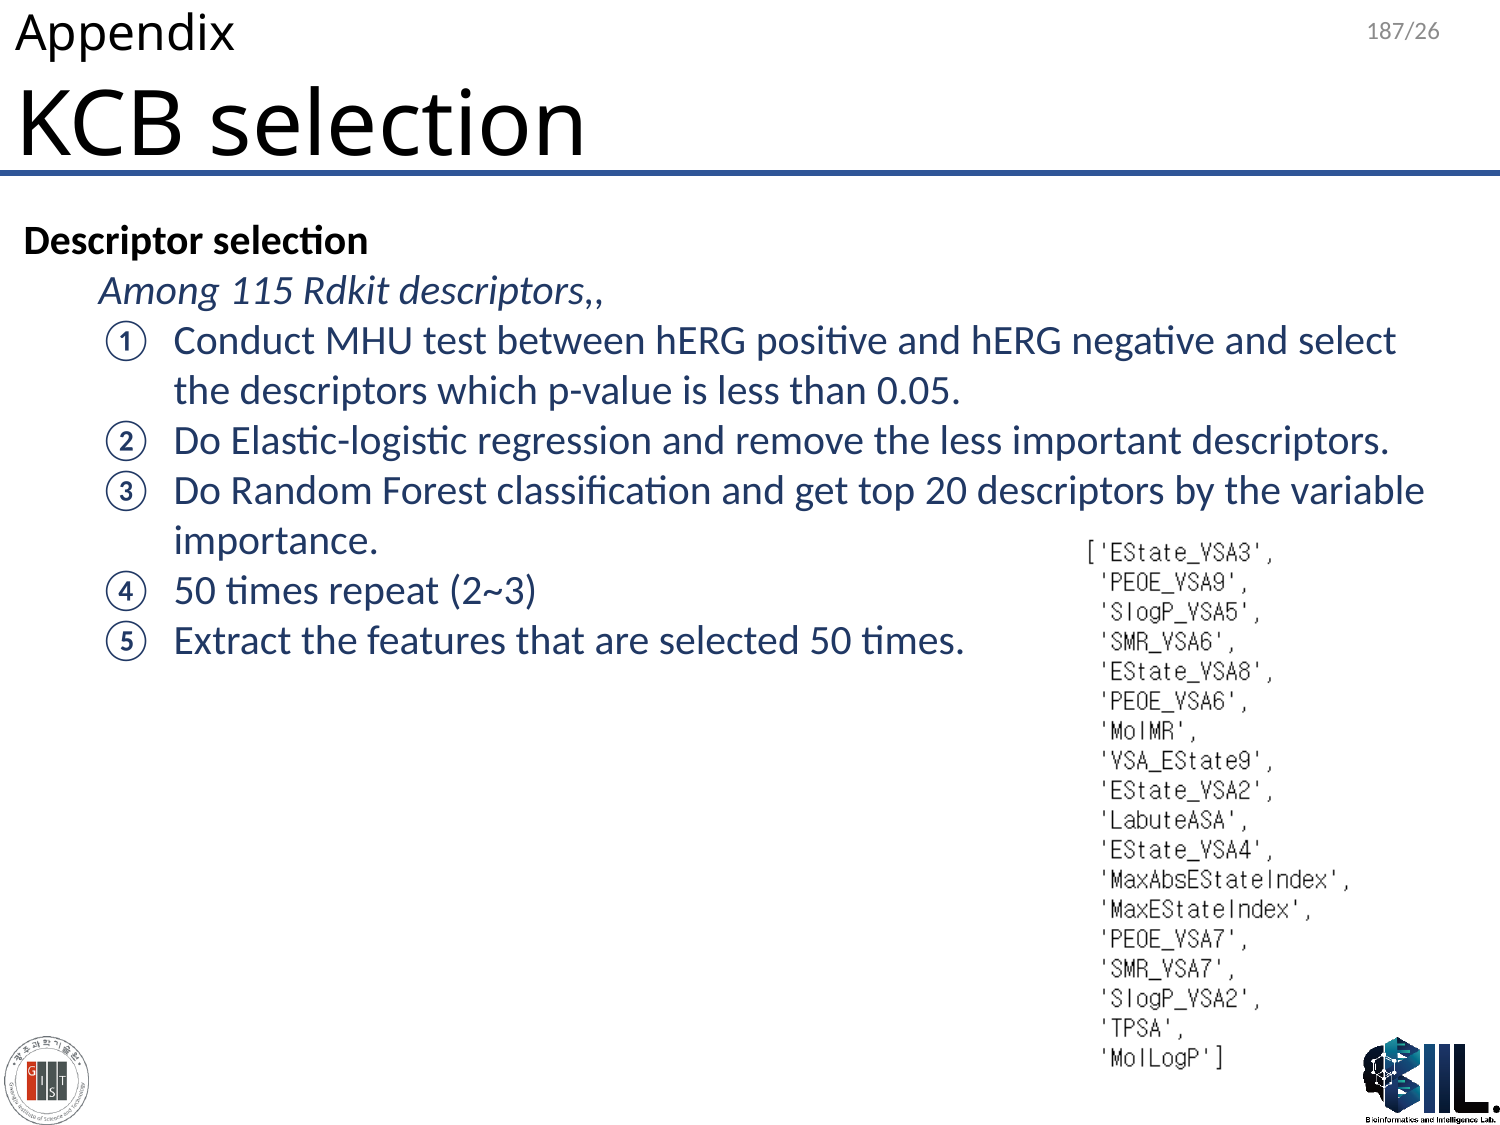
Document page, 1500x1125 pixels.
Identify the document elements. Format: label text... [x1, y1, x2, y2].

text_box KCB selection [0, 176, 1238, 183]
title Appendix [0, 0, 602, 68]
text_box Descriptor selection Among 115 Rdkit descriptors,, Conduct MHU test between hERG positive and hERG negative and select the descriptors which p-value is less than 0.05. Do Elastic-logistic regression and remove the less important descriptors. Do Random Forest classification and get top 20 descriptors by the variable importance. 50 times repeat (2~3) Extract the features that are selected 50 times. [8, 205, 1472, 670]
picture [4, 1036, 89, 1125]
picture [1078, 533, 1500, 1125]
text_box KCB selection [0, 68, 1238, 170]
slide_number 187/26 [1117, 0, 1455, 60]
